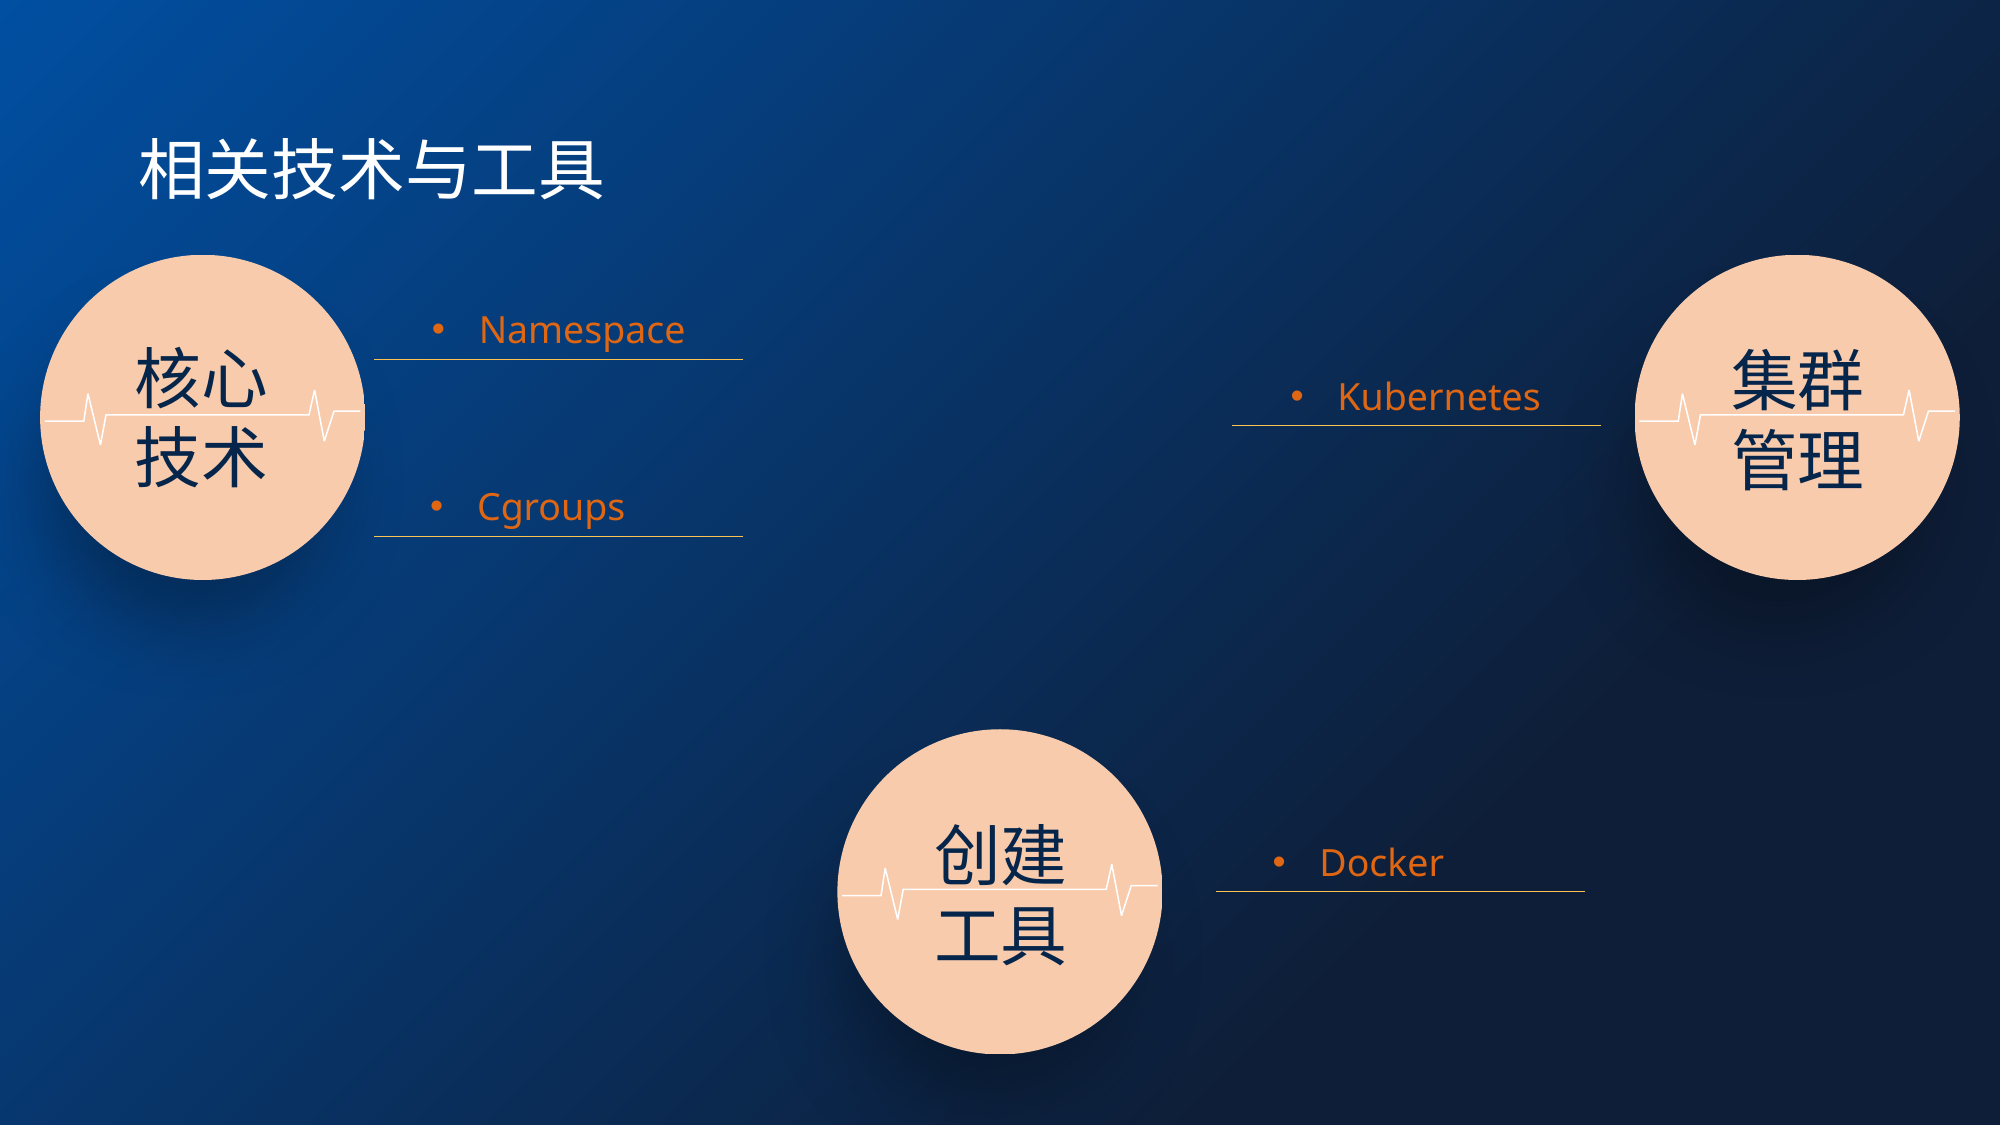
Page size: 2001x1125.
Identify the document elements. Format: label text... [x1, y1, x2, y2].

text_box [1231, 365, 1601, 426]
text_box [40, 254, 366, 581]
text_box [374, 298, 744, 360]
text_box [1634, 254, 1960, 581]
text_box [374, 475, 744, 535]
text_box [1216, 831, 1586, 892]
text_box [837, 729, 1163, 1055]
text_box 相关技术与工具 [123, 120, 621, 216]
